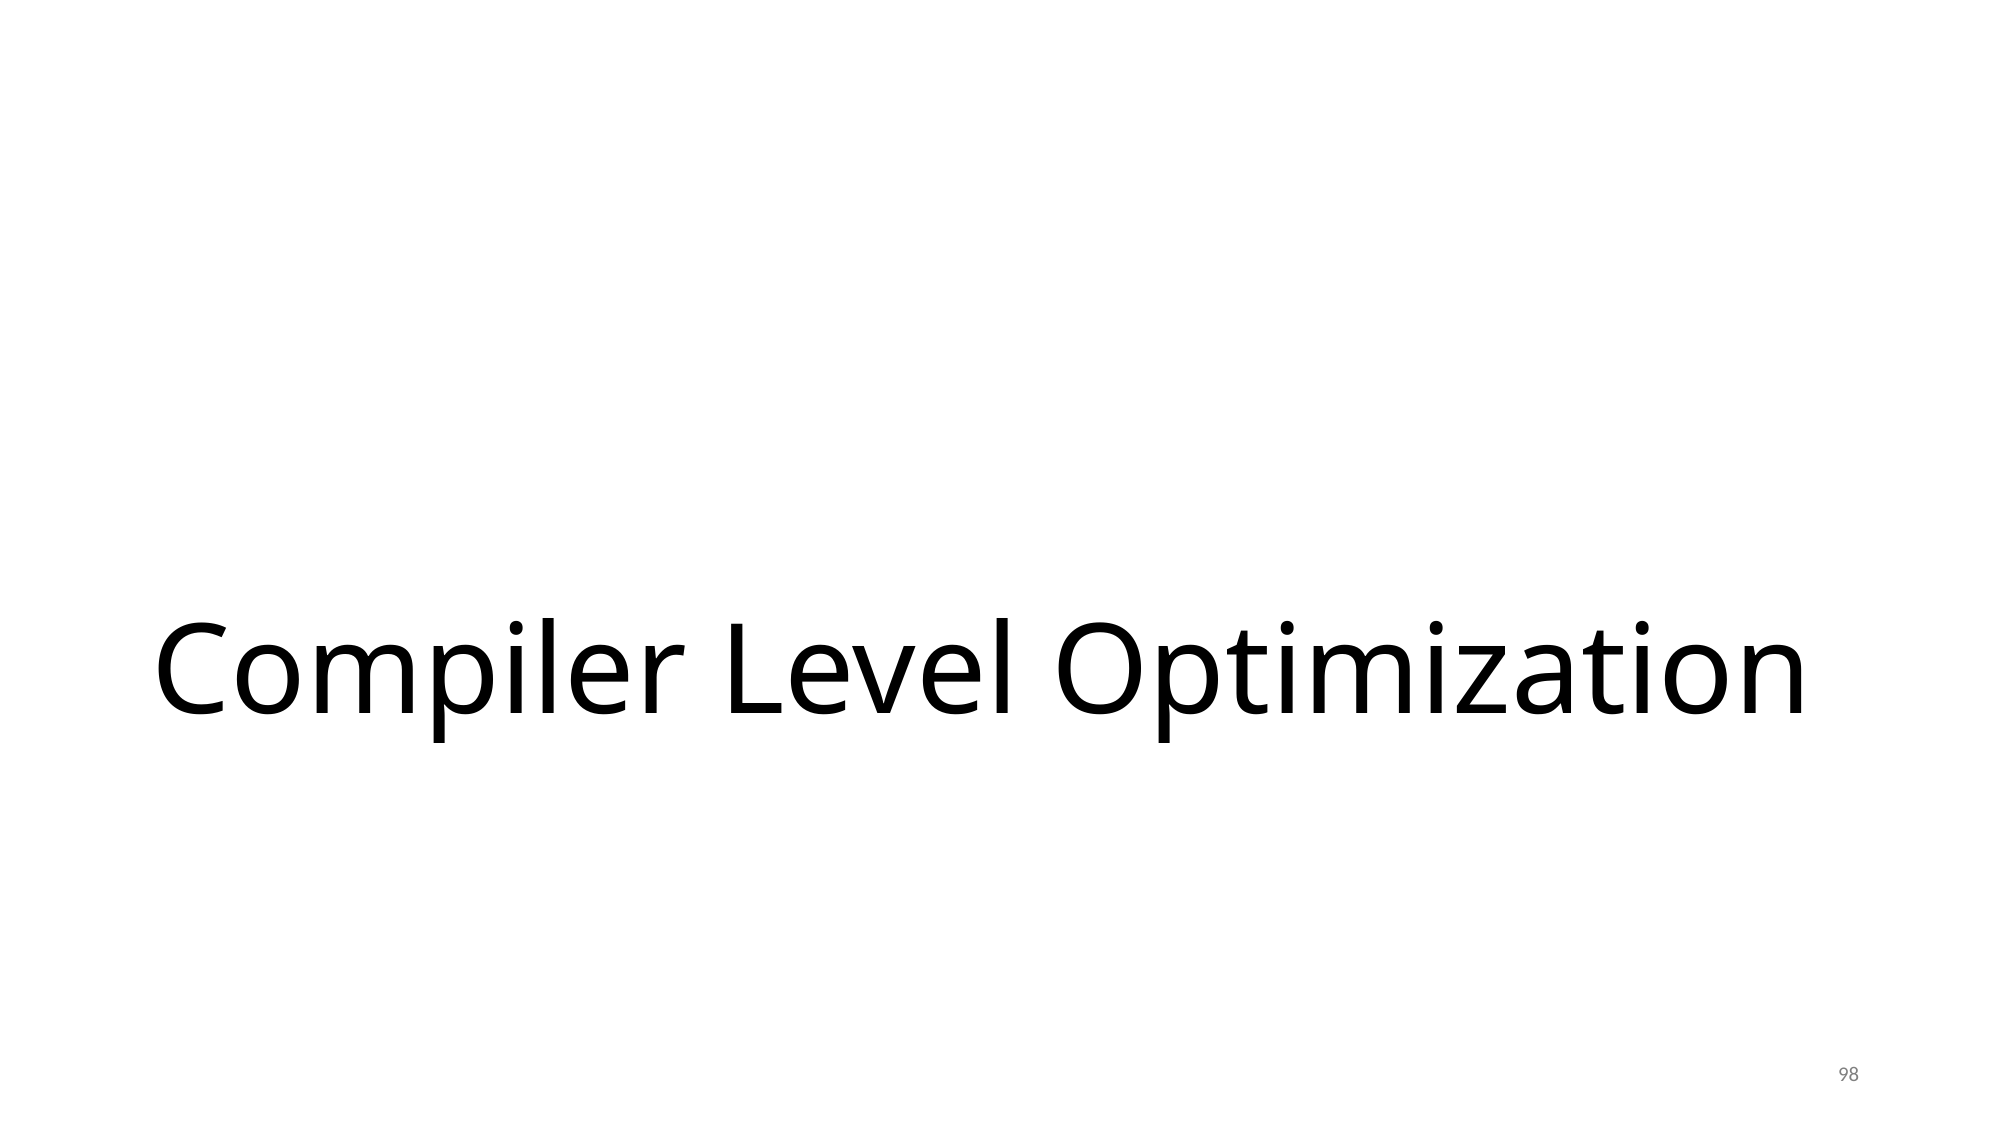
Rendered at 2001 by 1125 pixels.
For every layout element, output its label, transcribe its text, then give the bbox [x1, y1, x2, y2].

title Compiler Level Optimization [136, 280, 1862, 749]
